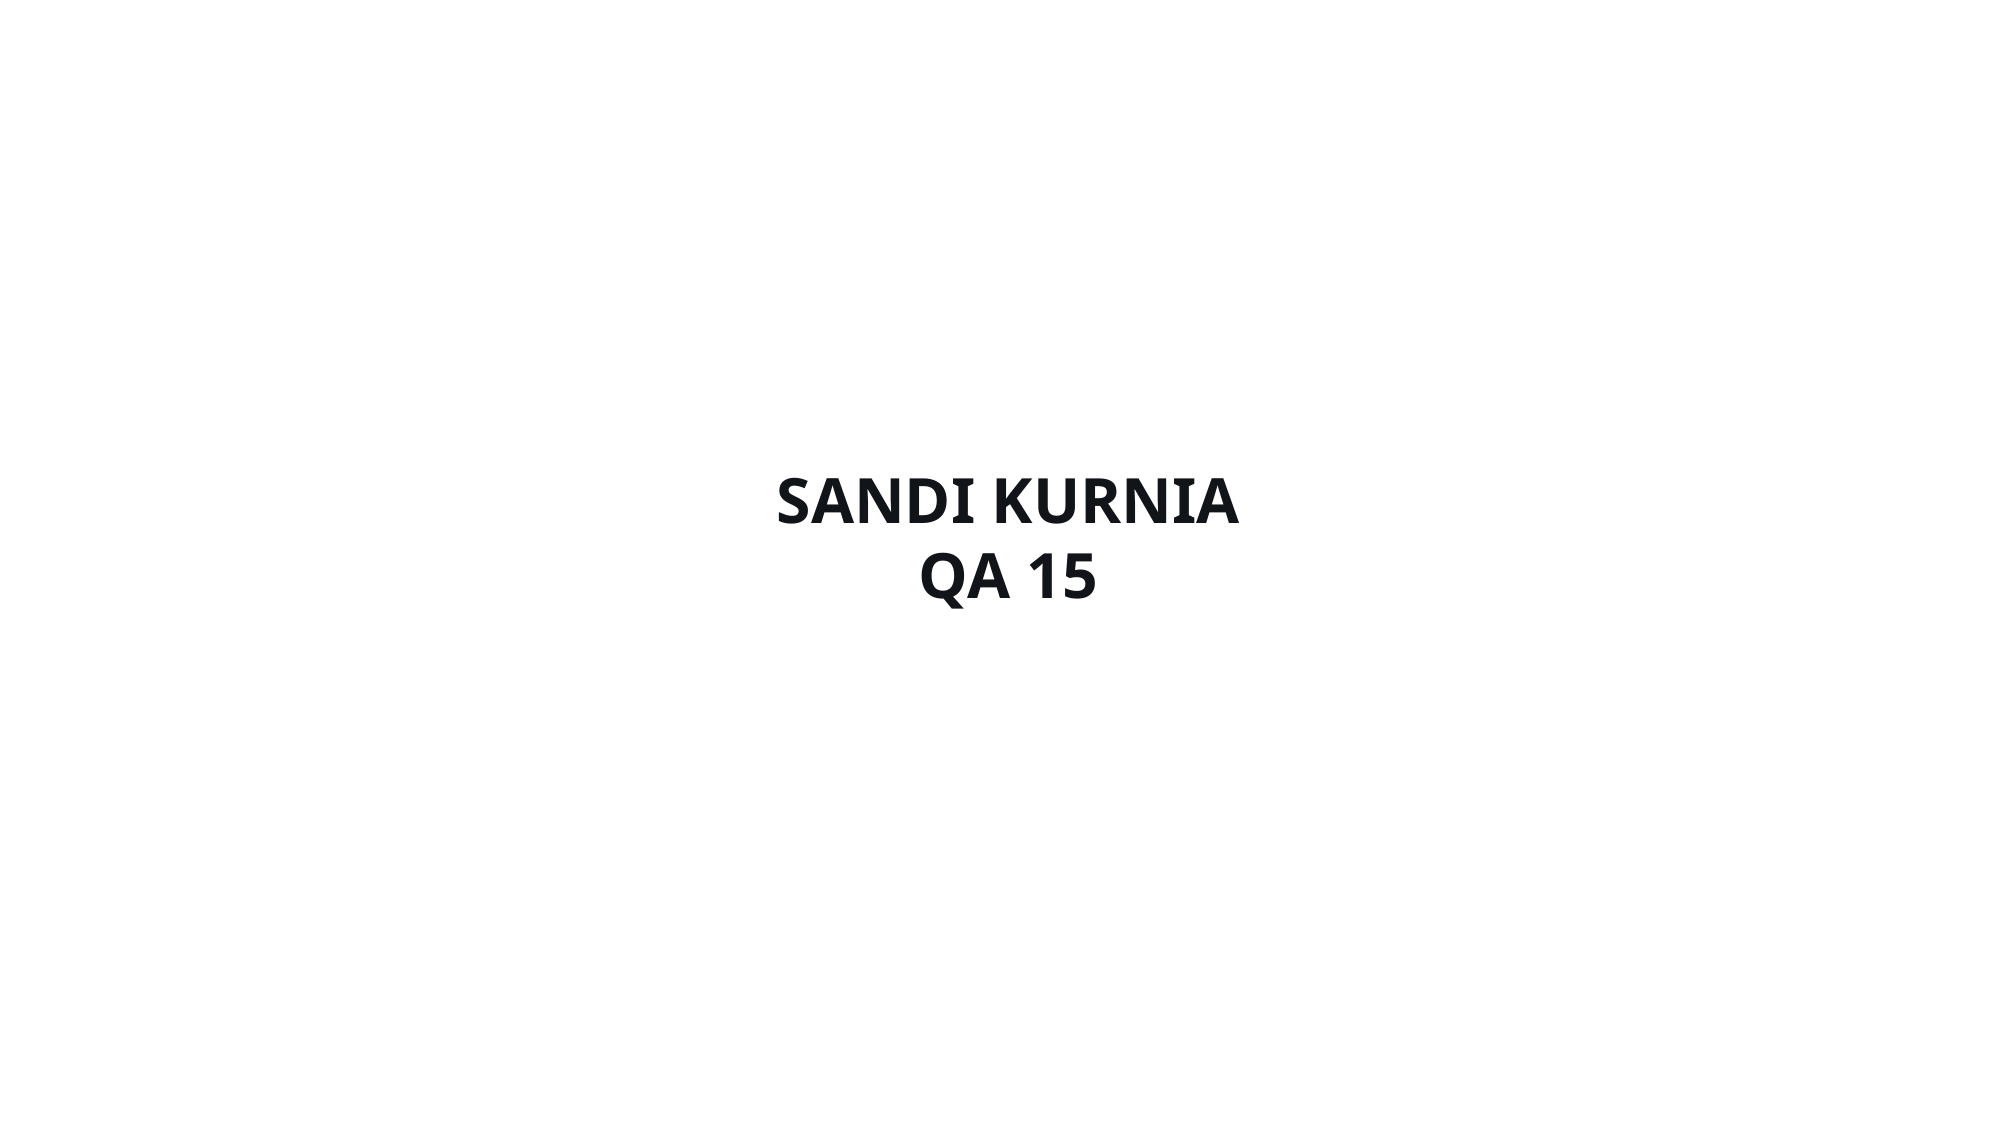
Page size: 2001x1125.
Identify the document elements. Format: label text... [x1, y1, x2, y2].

text_box SANDI KURNIA QA 15 [307, 454, 1710, 619]
